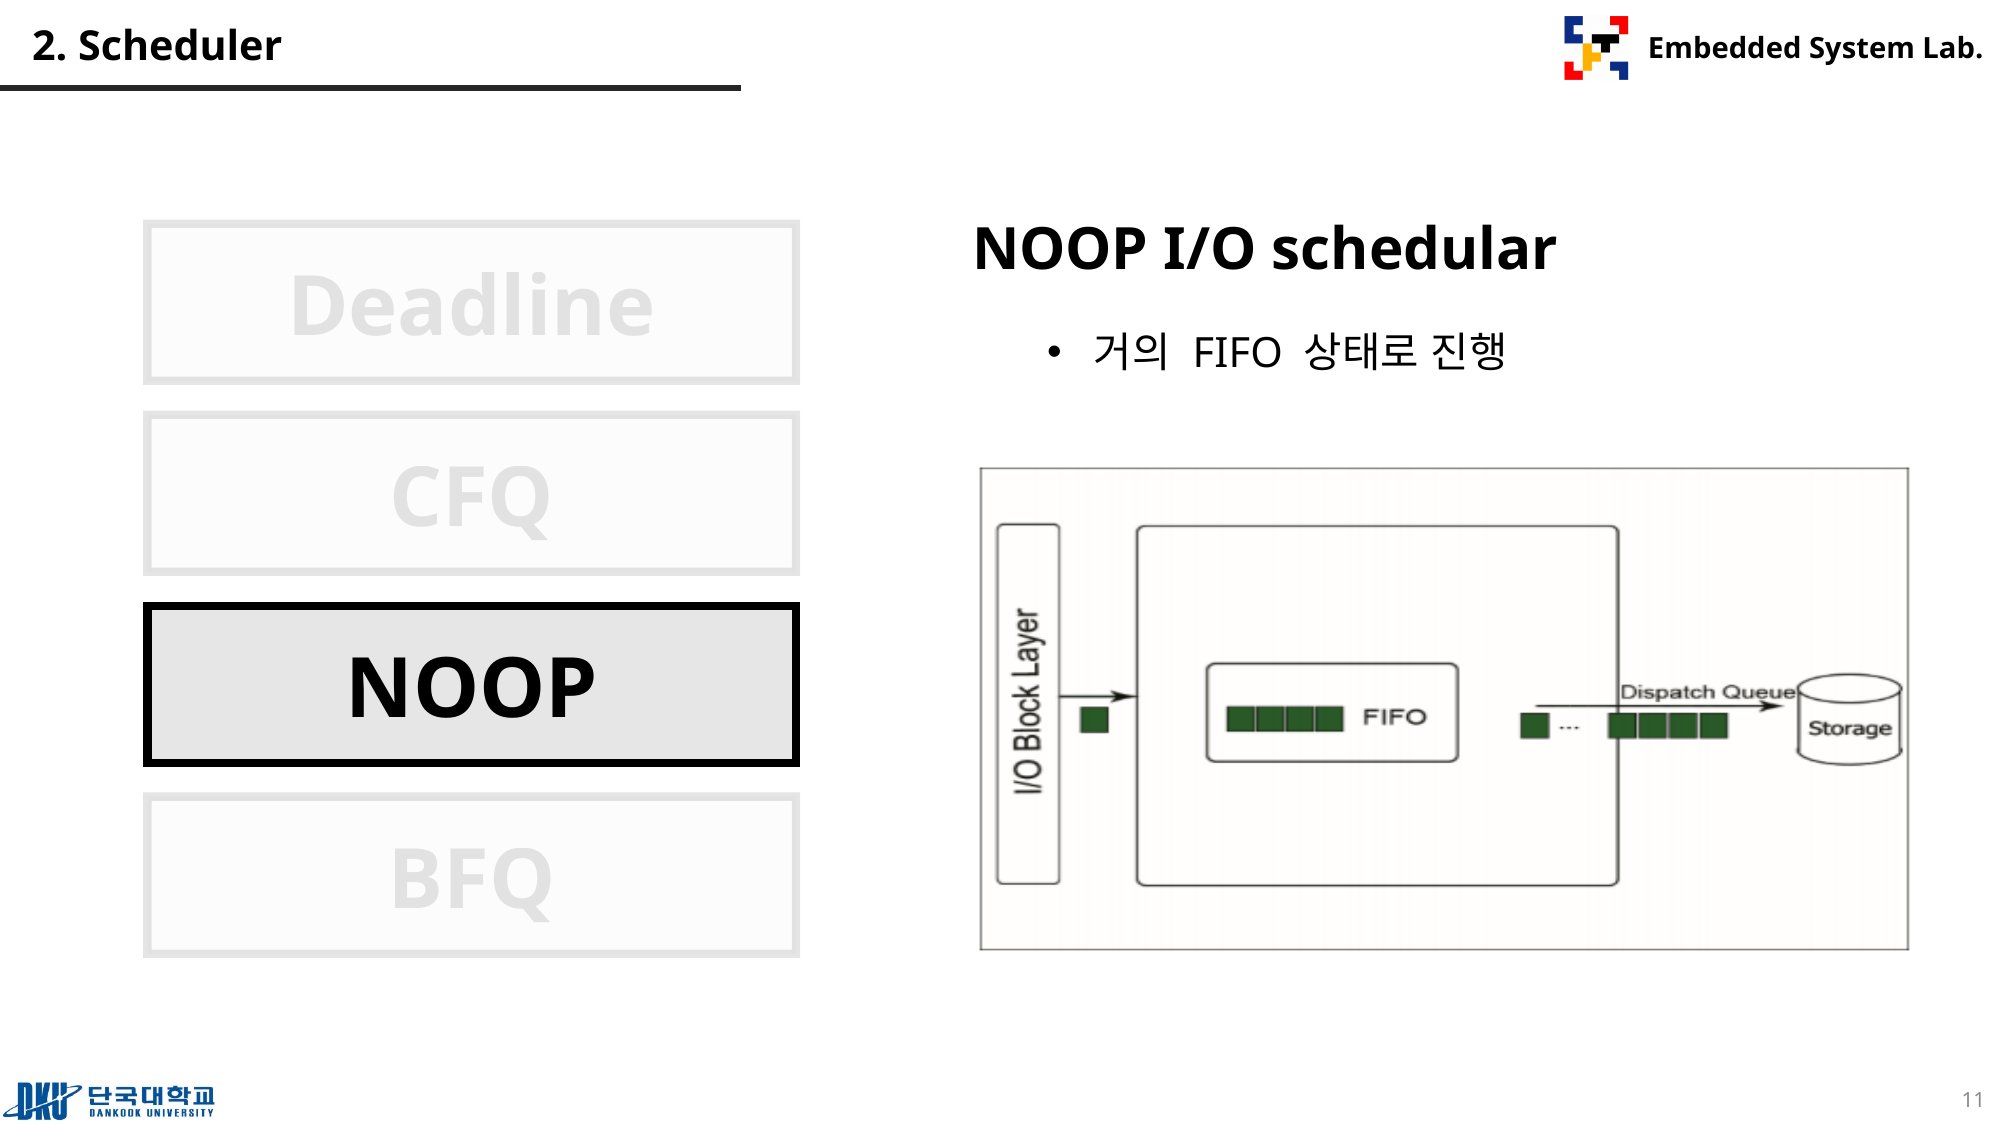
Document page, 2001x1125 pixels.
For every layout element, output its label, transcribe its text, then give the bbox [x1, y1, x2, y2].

picture [1563, 15, 1629, 81]
text_box NOOP [146, 605, 797, 764]
text_box BFQ [146, 796, 797, 955]
picture [0, 1076, 217, 1125]
text_box NOOP I/O schedular 거의 FIFO 상태로 진행 [971, 165, 1918, 460]
picture [971, 460, 1918, 960]
text_box CFQ [146, 414, 797, 573]
text_box Deadline [146, 223, 797, 382]
slide_number 11 [1550, 1076, 2000, 1125]
title 2. Scheduler [17, 17, 1474, 78]
